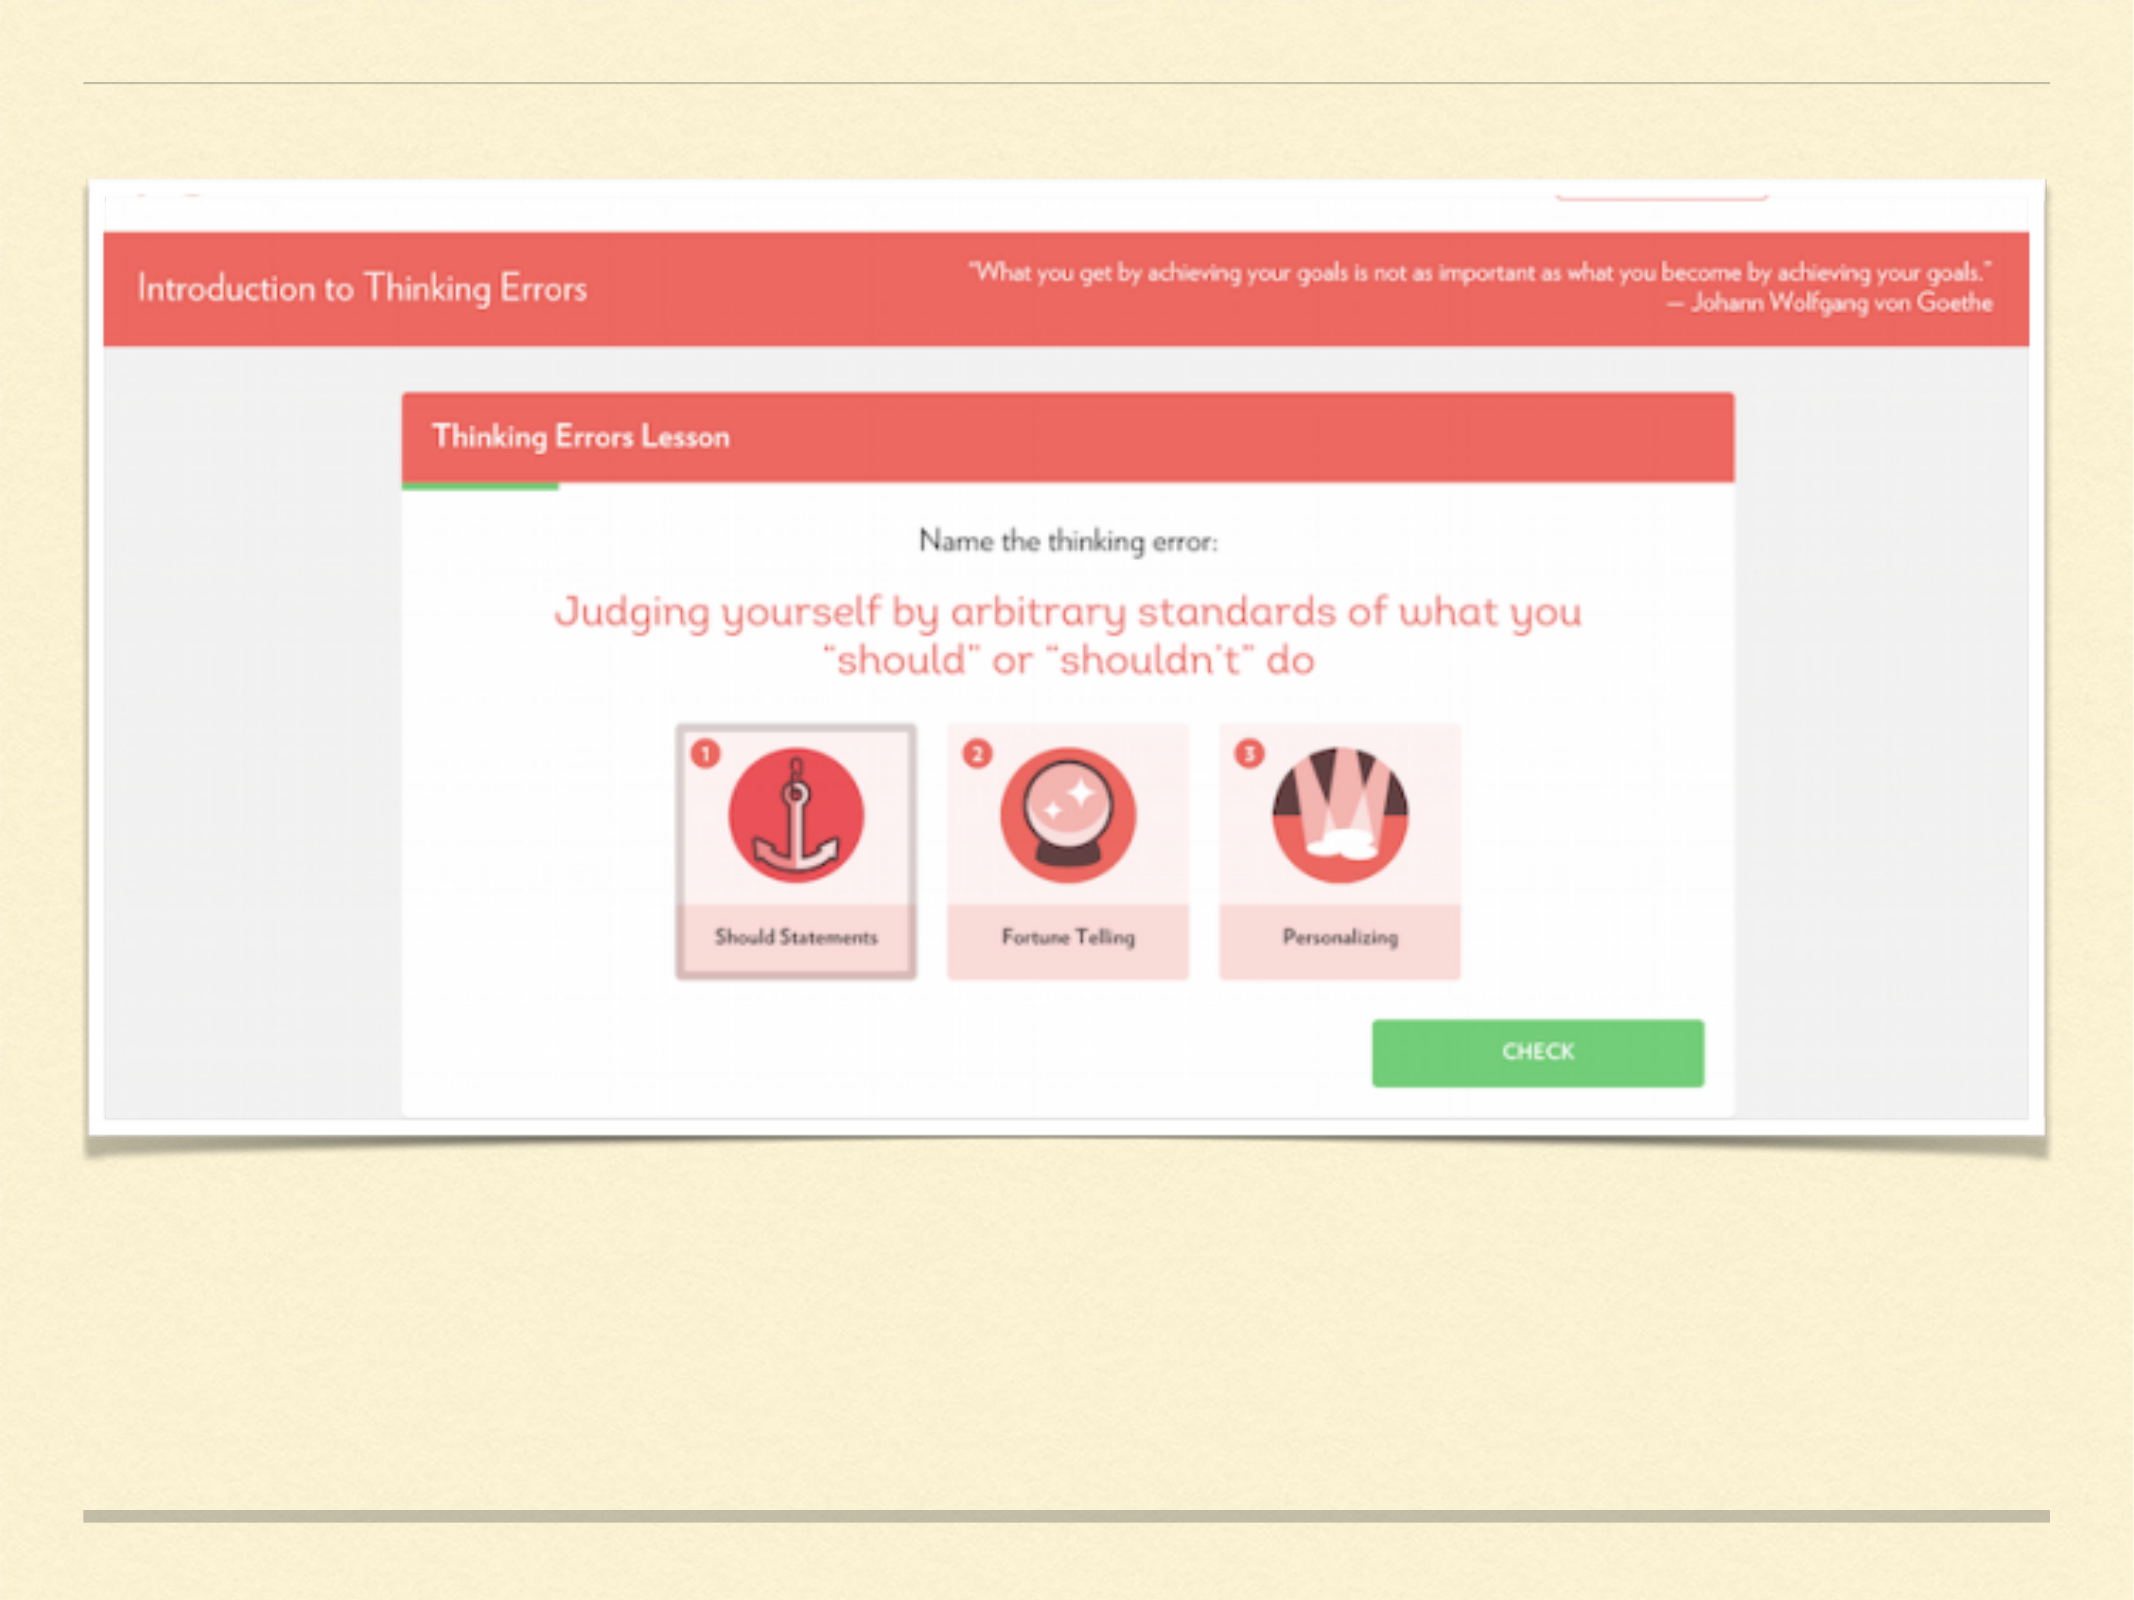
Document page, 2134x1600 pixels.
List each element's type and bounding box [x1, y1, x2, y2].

picture [0, 0, 2134, 1600]
text_box [80, 178, 2053, 1165]
